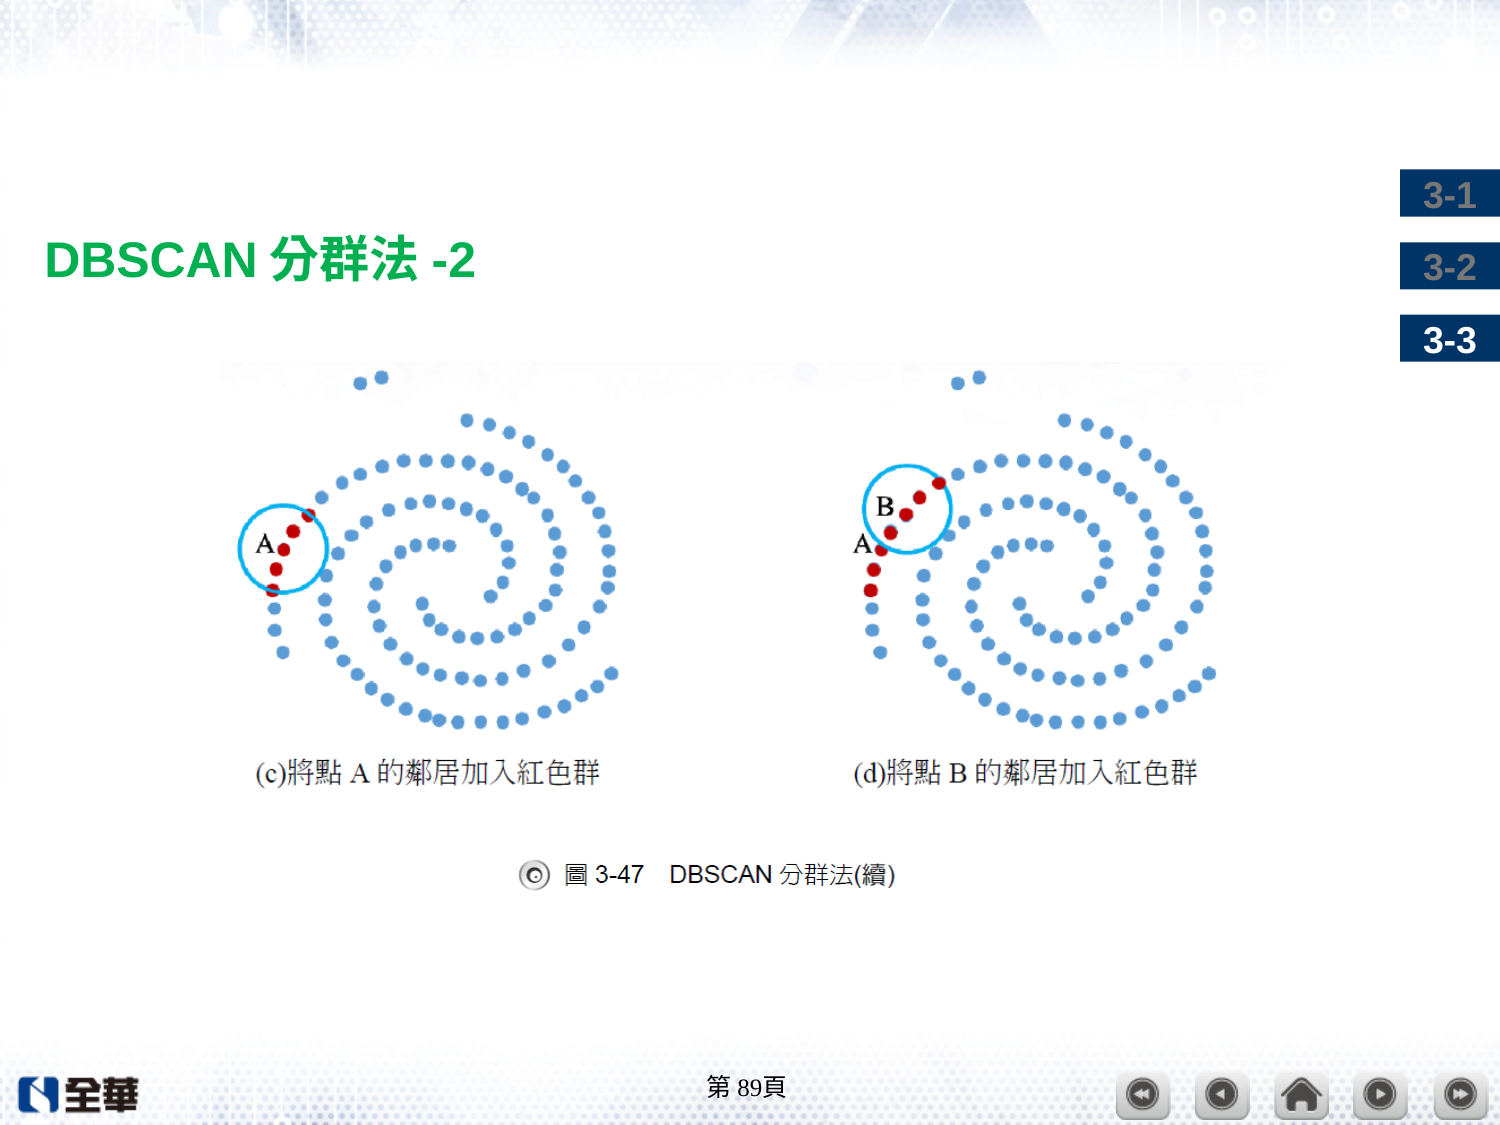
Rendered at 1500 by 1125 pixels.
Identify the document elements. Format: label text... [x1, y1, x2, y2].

picture [0, 0, 1500, 1125]
list DBSCAN分群法-2 [29, 219, 1386, 1048]
